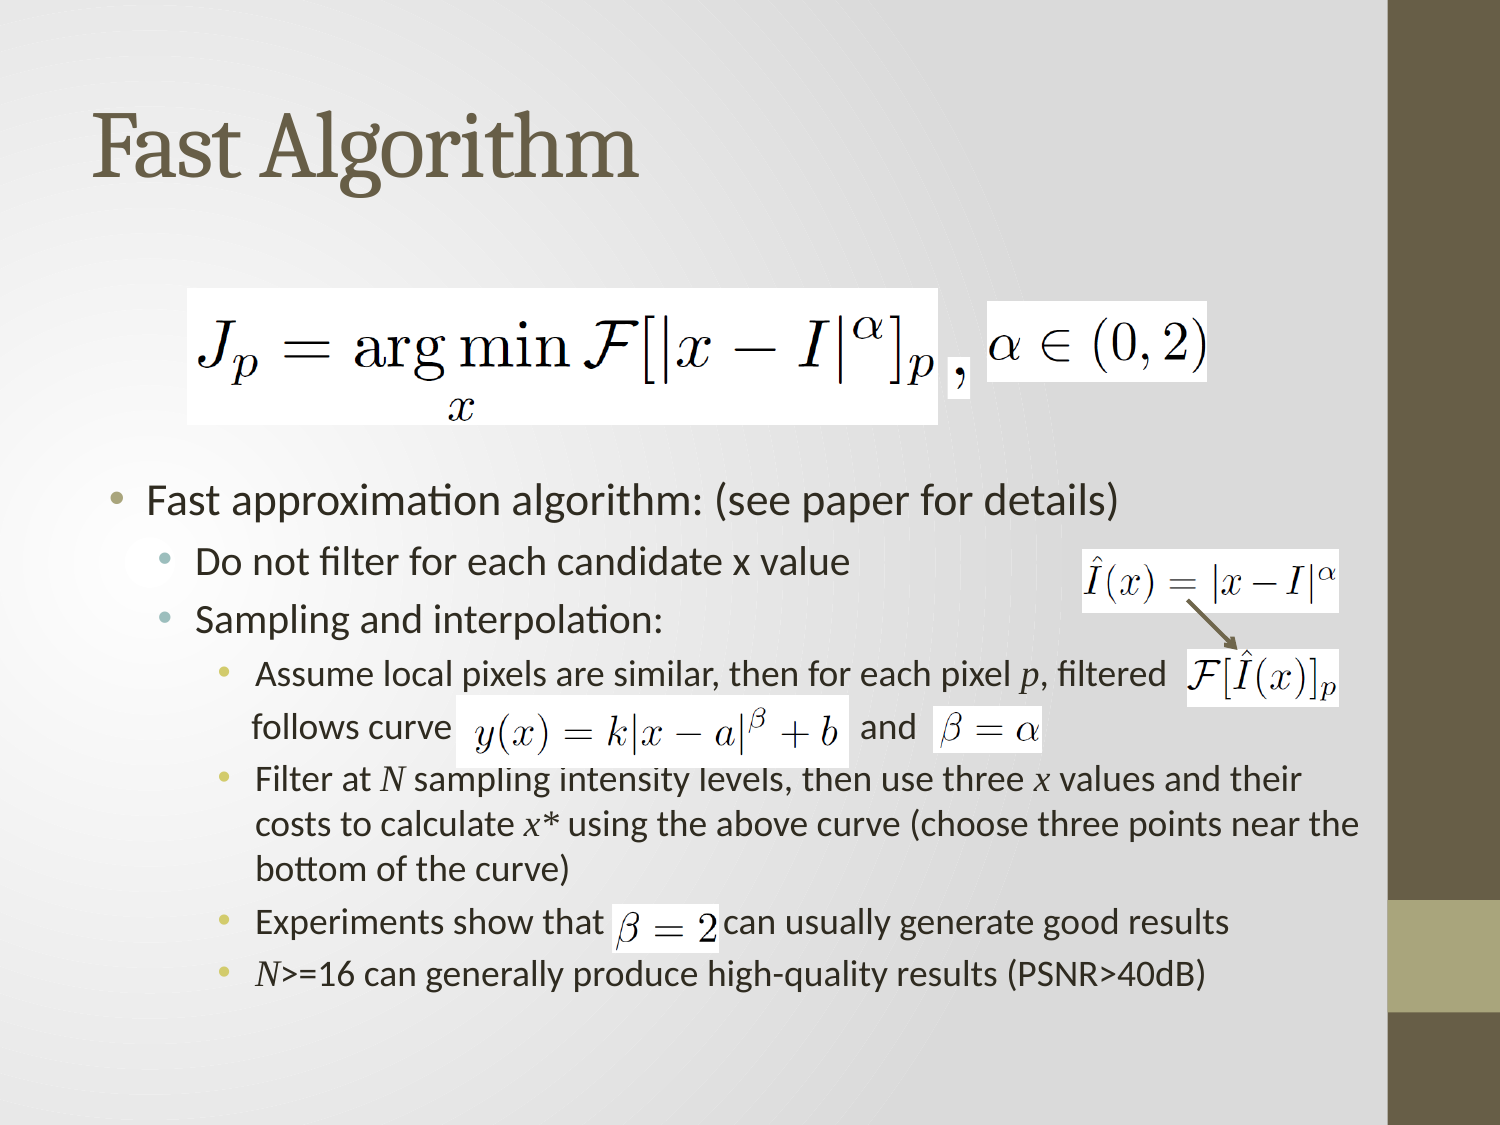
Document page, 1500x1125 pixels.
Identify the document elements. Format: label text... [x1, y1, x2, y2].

picture [933, 706, 1042, 754]
picture [456, 694, 849, 769]
picture [1081, 549, 1339, 613]
picture [1186, 649, 1339, 708]
list Fast approximation algorithm: (see paper for details) Do not filter for each candidate x value Sampling and interpolation: Assume local pixels are similar, then for each pixel p, filtered follows curve , and Filter at N sampling intensity levels, then use three x values and their costs to calculate x* using the above curve (choose three points near the bottom of the curve) Experiments show that can usually generate good results N>=16 can generally produce high-quality results (PSNR>40dB) [75, 462, 1388, 1050]
title Fast Algorithm [75, 45, 1325, 233]
picture [611, 904, 720, 954]
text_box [186, 288, 1207, 426]
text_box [1186, 599, 1238, 651]
